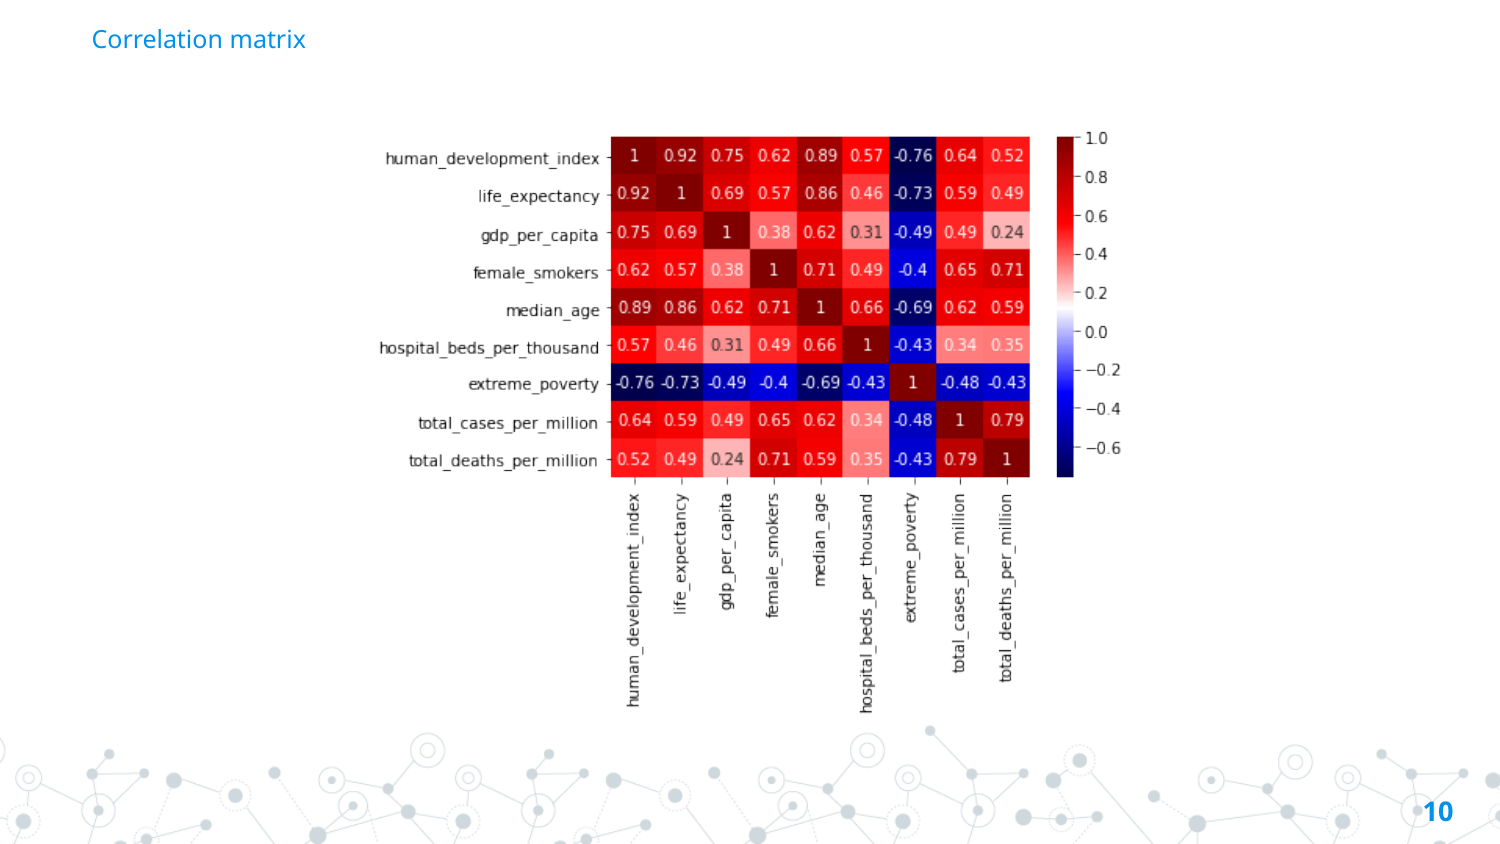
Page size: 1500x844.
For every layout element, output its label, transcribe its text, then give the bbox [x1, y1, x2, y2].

picture [0, 0, 1500, 844]
title Correlation matrix [76, 0, 1424, 77]
slide_number 10 [1378, 779, 1469, 844]
